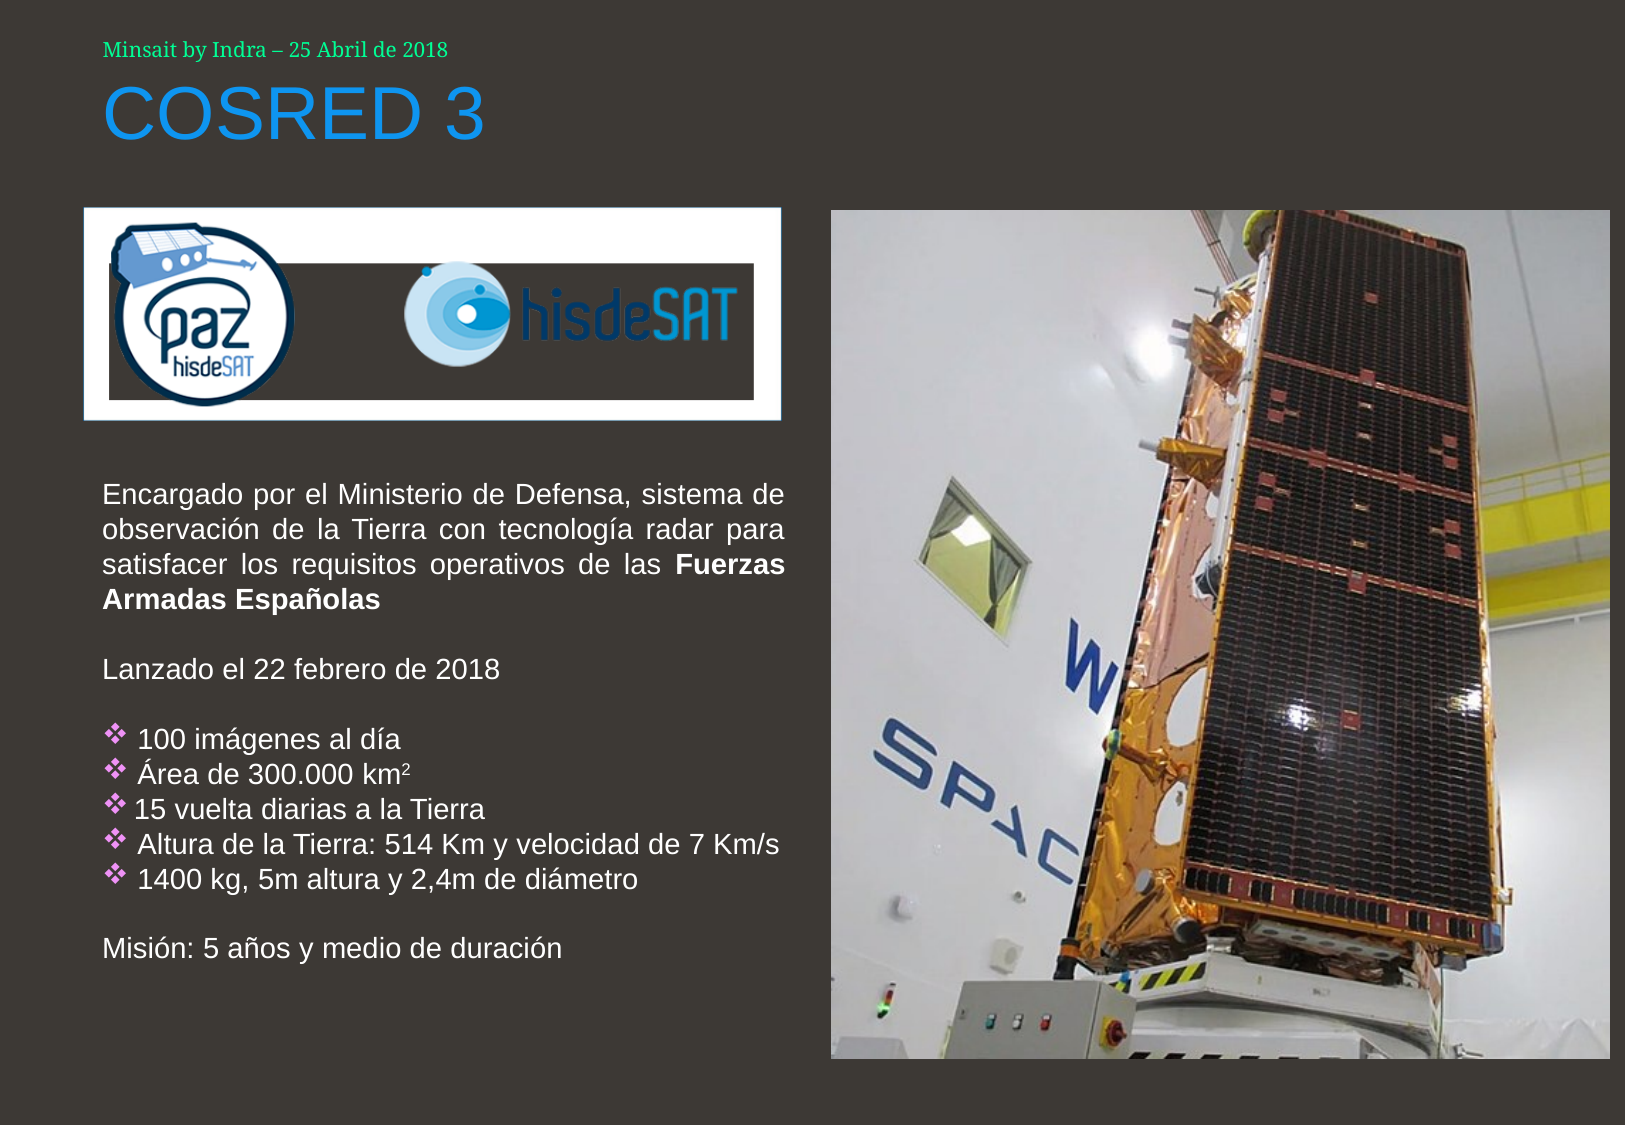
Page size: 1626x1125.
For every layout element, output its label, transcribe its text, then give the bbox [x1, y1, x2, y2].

picture [831, 209, 1610, 1059]
picture [83, 206, 782, 421]
list Minsait by Indra – 25 Abril de 2018 [87, 34, 1569, 66]
title COSRED 3 [87, 66, 1569, 185]
text_box Encargado por el Ministerio de Defensa, sistema de observación de la Tierra con tecnología radar para satisfacer los requisitos operativos de las Fuerzas Armadas Españolas Lanzado el 22 febrero de 2018 100 imágenes al día Área de 300.000 km2 15 vuelta diarias a la Tierra Altura de la Tierra: 514 Km y velocidad de 7 Km/s 1400 kg, 5m altura y 2,4m de diámetro Misión: 5 años y medio de duración [87, 467, 801, 1077]
